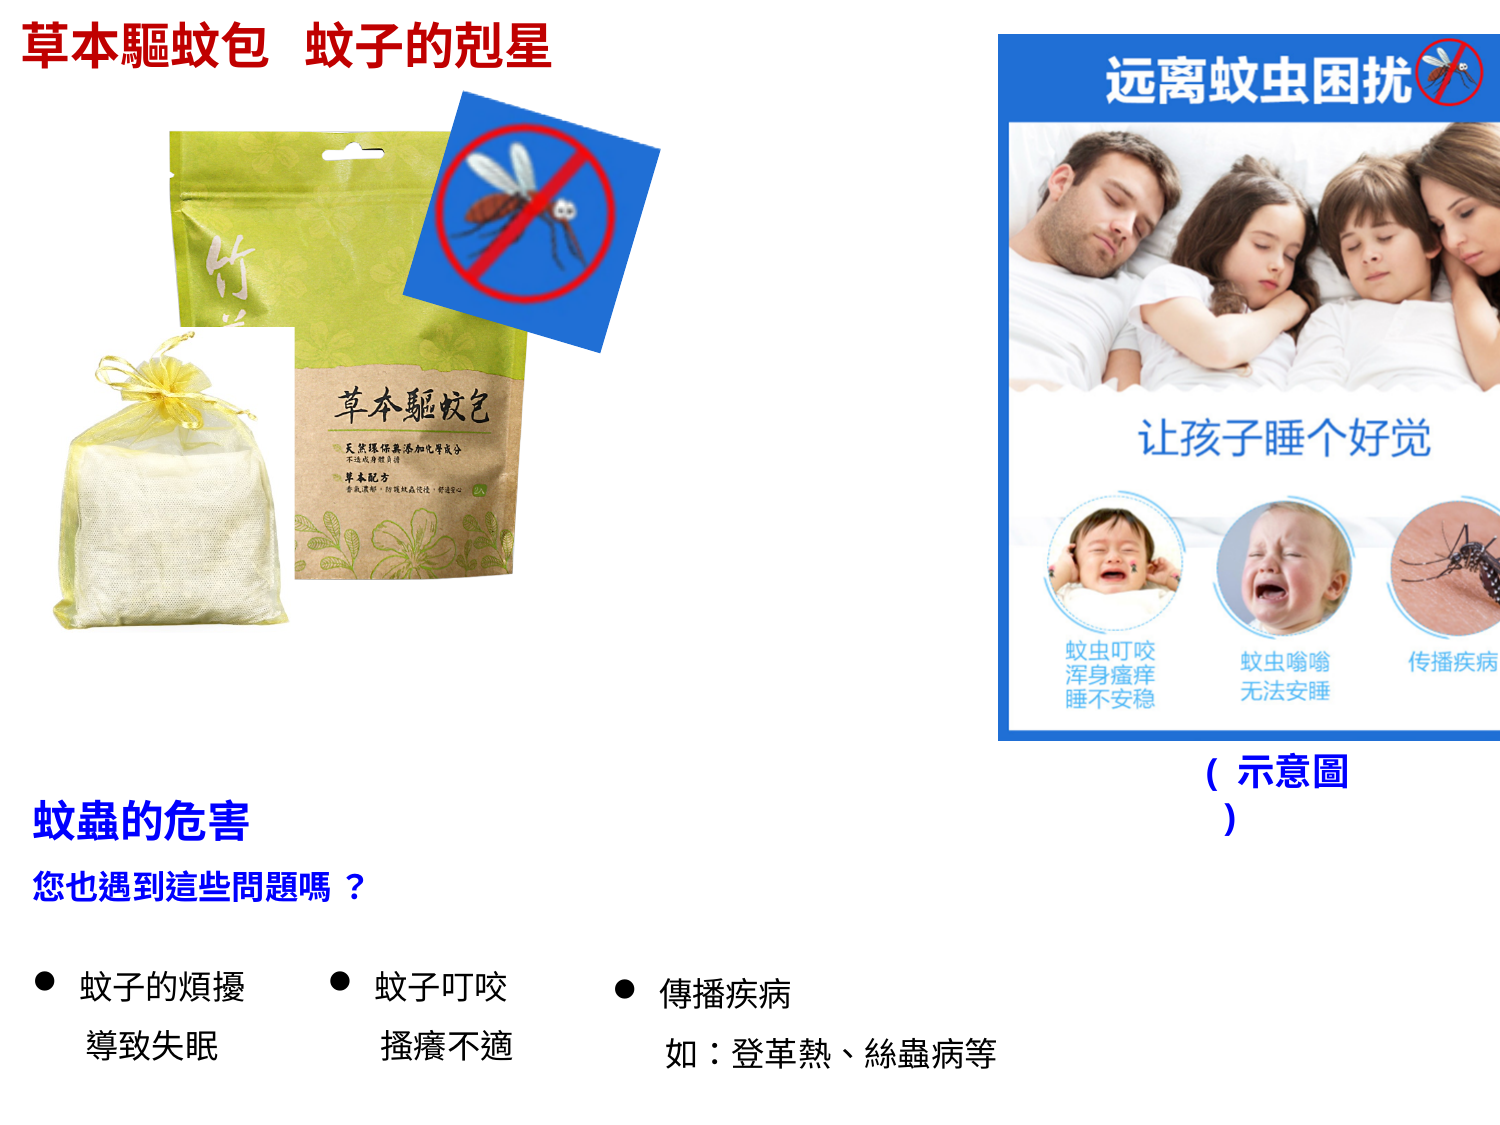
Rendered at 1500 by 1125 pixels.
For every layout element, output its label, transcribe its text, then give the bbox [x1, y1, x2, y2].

text_box ( 示意圖 ) [1191, 749, 1377, 845]
text_box 傳播疾病 如：登革熱、絲蟲病等 [597, 945, 1013, 1081]
text_box 蚊蟲的危害 您也遇到這些問題嗎 ？ [17, 760, 396, 914]
text_box 草本驅蚊包 蚊子的剋星 [5, 7, 574, 82]
text_box 蚊子叮咬 搔癢不適 [312, 938, 543, 1073]
picture [48, 90, 661, 634]
text_box 蚊子的煩擾 導致失眠 [17, 938, 275, 1073]
picture [997, 33, 1500, 741]
